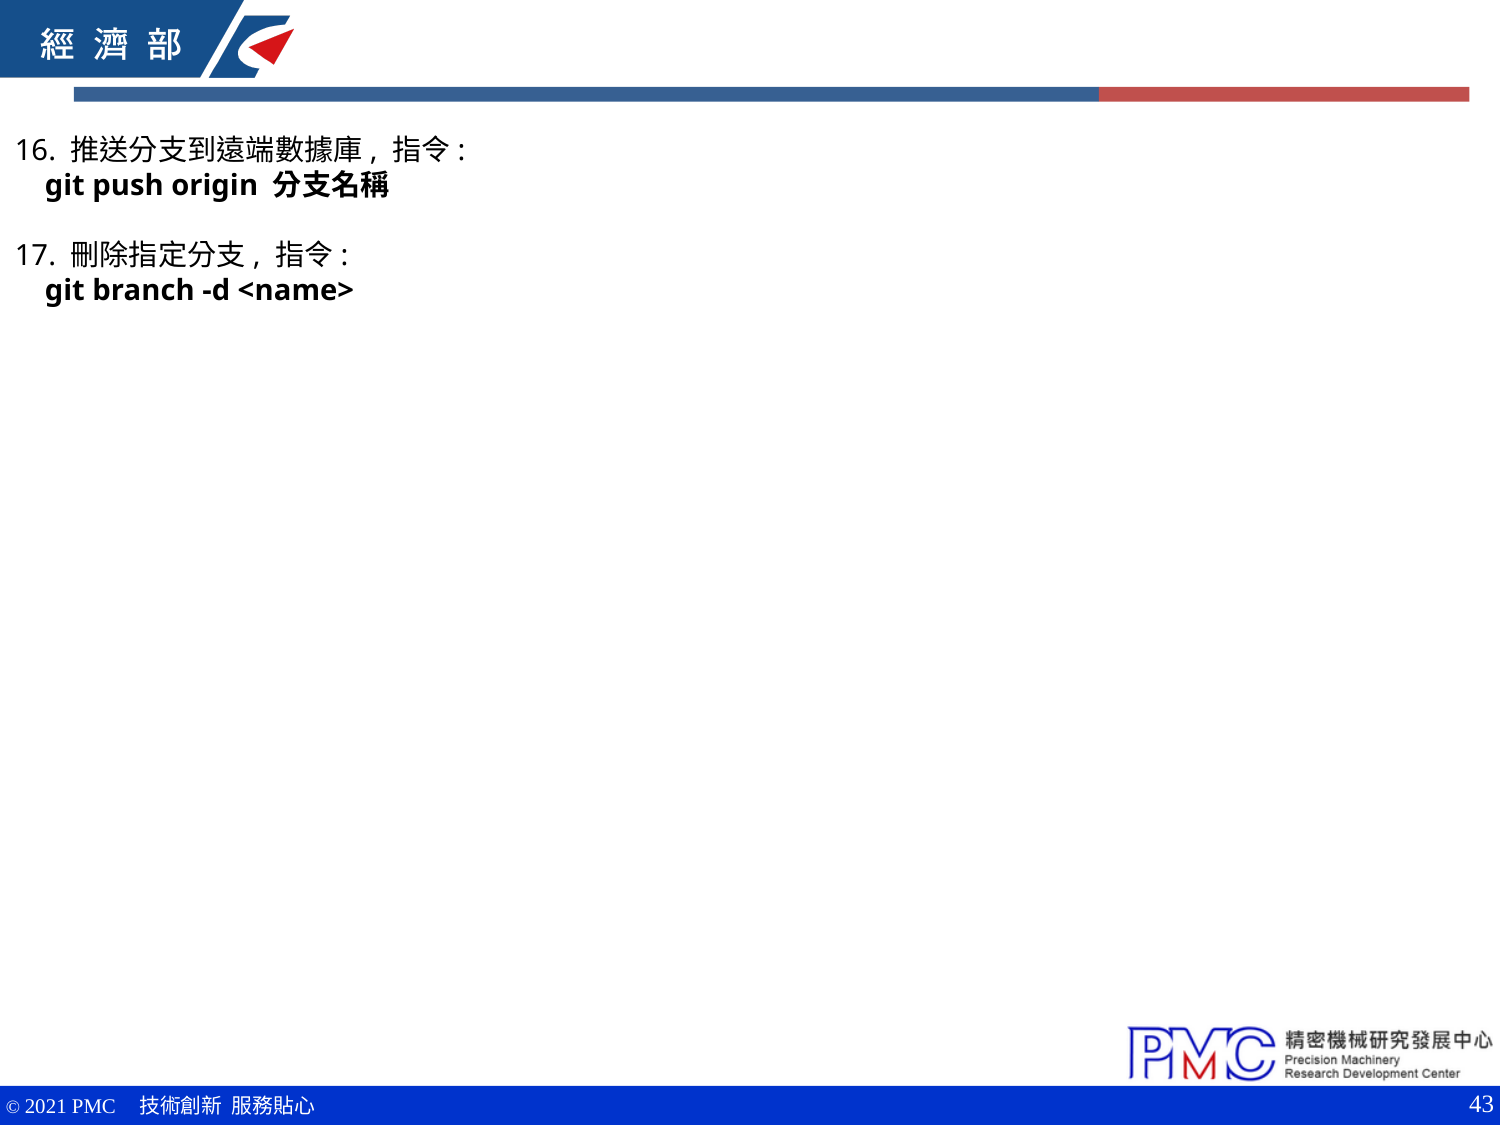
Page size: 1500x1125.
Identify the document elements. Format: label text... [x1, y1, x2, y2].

text_box 16. 推送分支到遠端數據庫, 指令: git push origin 分支名稱 17. 刪除指定分支, 指令: git branch -d <name> [0, 124, 1500, 419]
picture [0, 0, 294, 78]
slide_number 43 [1439, 1086, 1500, 1124]
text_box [73, 86, 1470, 102]
picture [1126, 1024, 1493, 1083]
